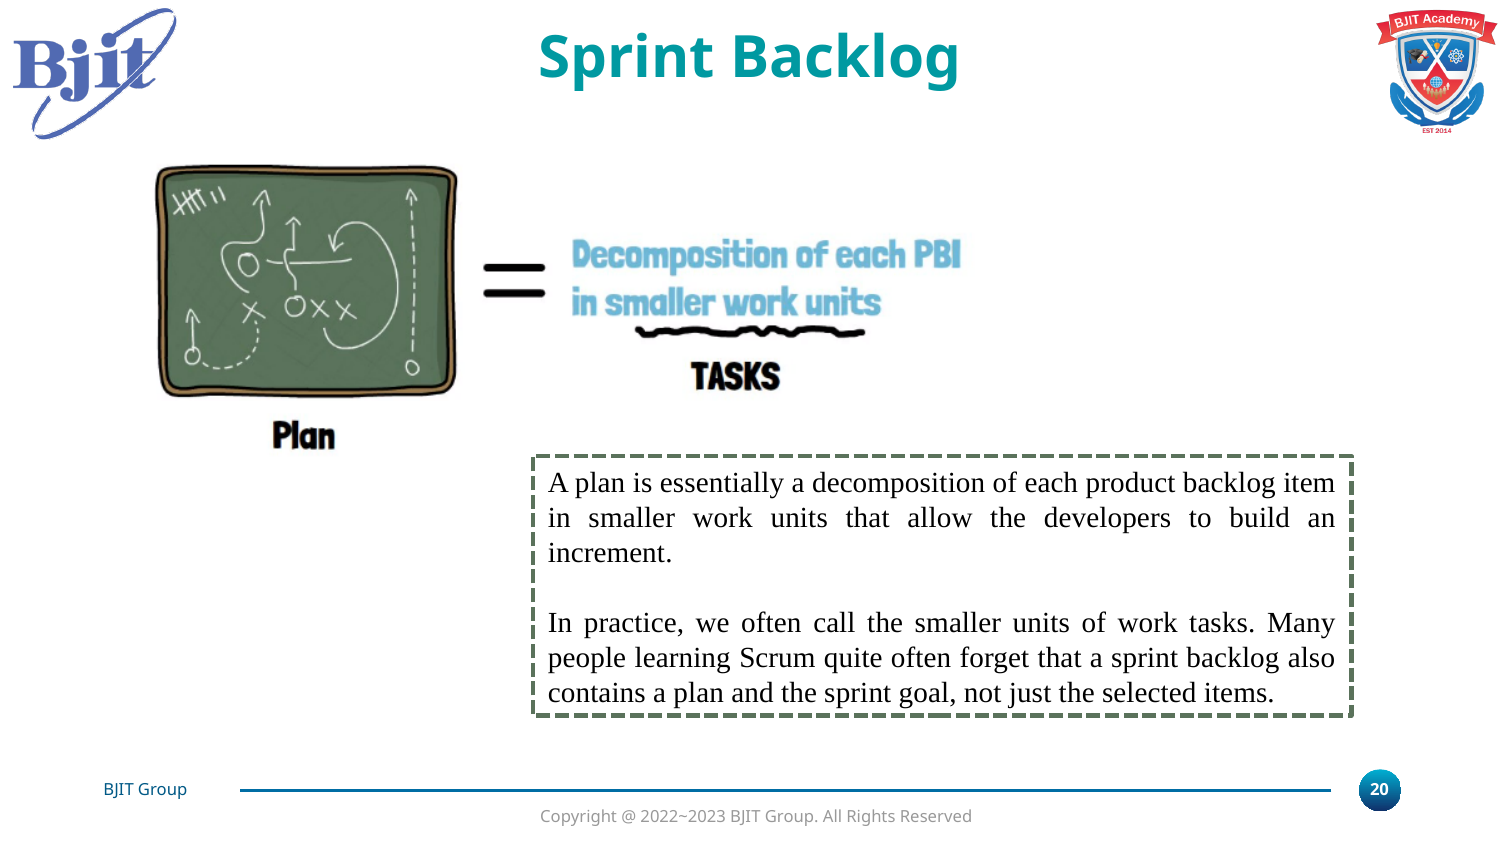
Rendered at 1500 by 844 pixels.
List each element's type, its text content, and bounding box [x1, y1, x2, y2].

picture [1373, 7, 1500, 136]
text_box Sprint Backlog [512, 11, 988, 97]
text_box A plan is essentially a decomposition of each product backlog item in smaller work units that allow the developers to build an increment. In practice, we often call the smaller units of work tasks. Many people learning Scrum quite often forget that a sprint backlog also contains a plan and the sprint goal, not just the selected items. [533, 456, 1352, 716]
picture [13, 7, 988, 505]
picture [124, 783, 133, 795]
